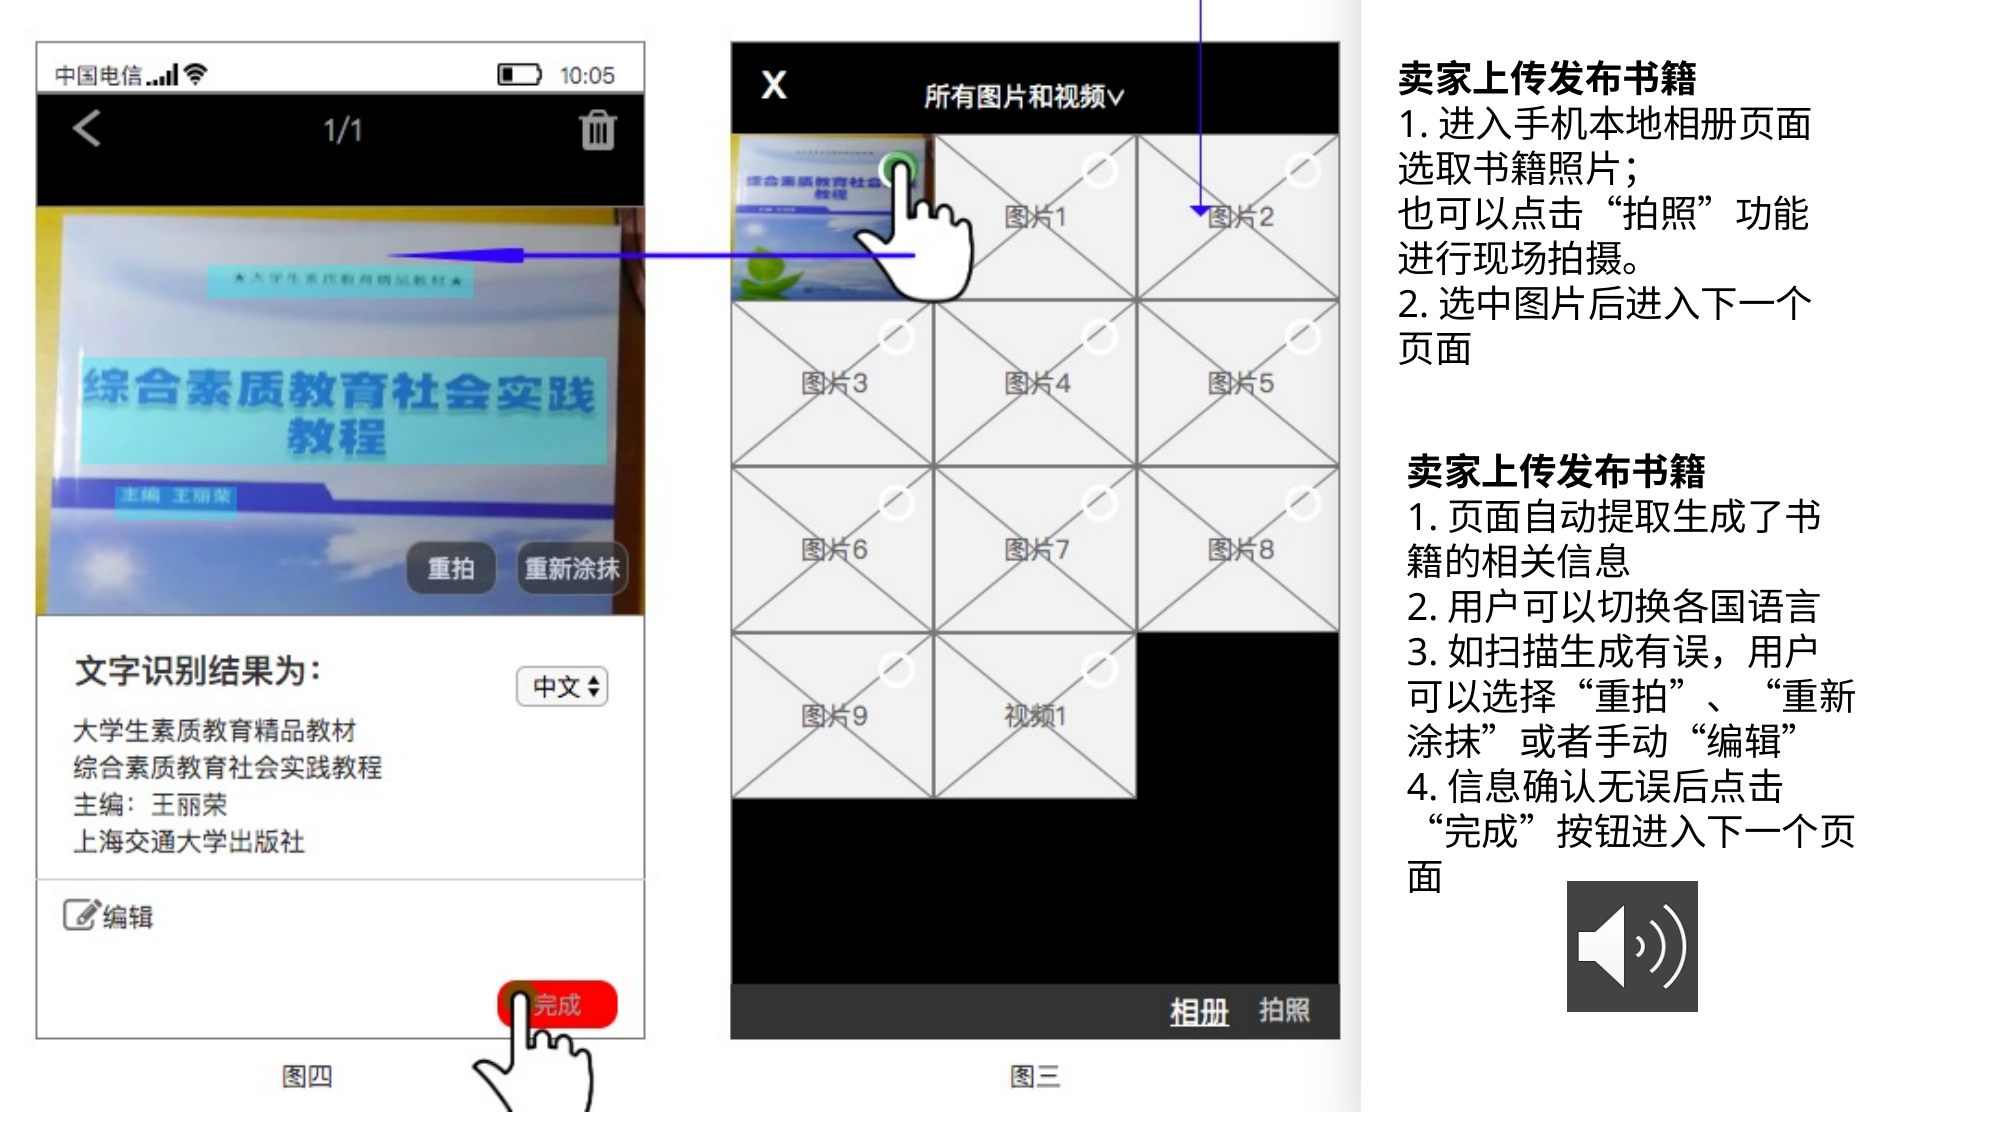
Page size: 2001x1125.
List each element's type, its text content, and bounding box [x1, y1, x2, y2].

text_box 卖家上传发布书籍 1.进入手机本地相册页面选取书籍照片； 也可以点击“拍照”功能进行现场拍摄。 2.选中图片后进入下一个页面 [1382, 47, 1835, 378]
picture [1565, 879, 1700, 1014]
picture [23, 0, 1361, 1112]
text_box 卖家上传发布书籍 1.页面自动提取生成了书籍的相关信息 2.用户可以切换各国语言 3.如扫描生成有误，用户可以选择“重拍”、“重新涂抹”或者手动“编辑” 4.信息确认无误后点击“完成”按钮进入下一个页面 [1392, 440, 1874, 906]
